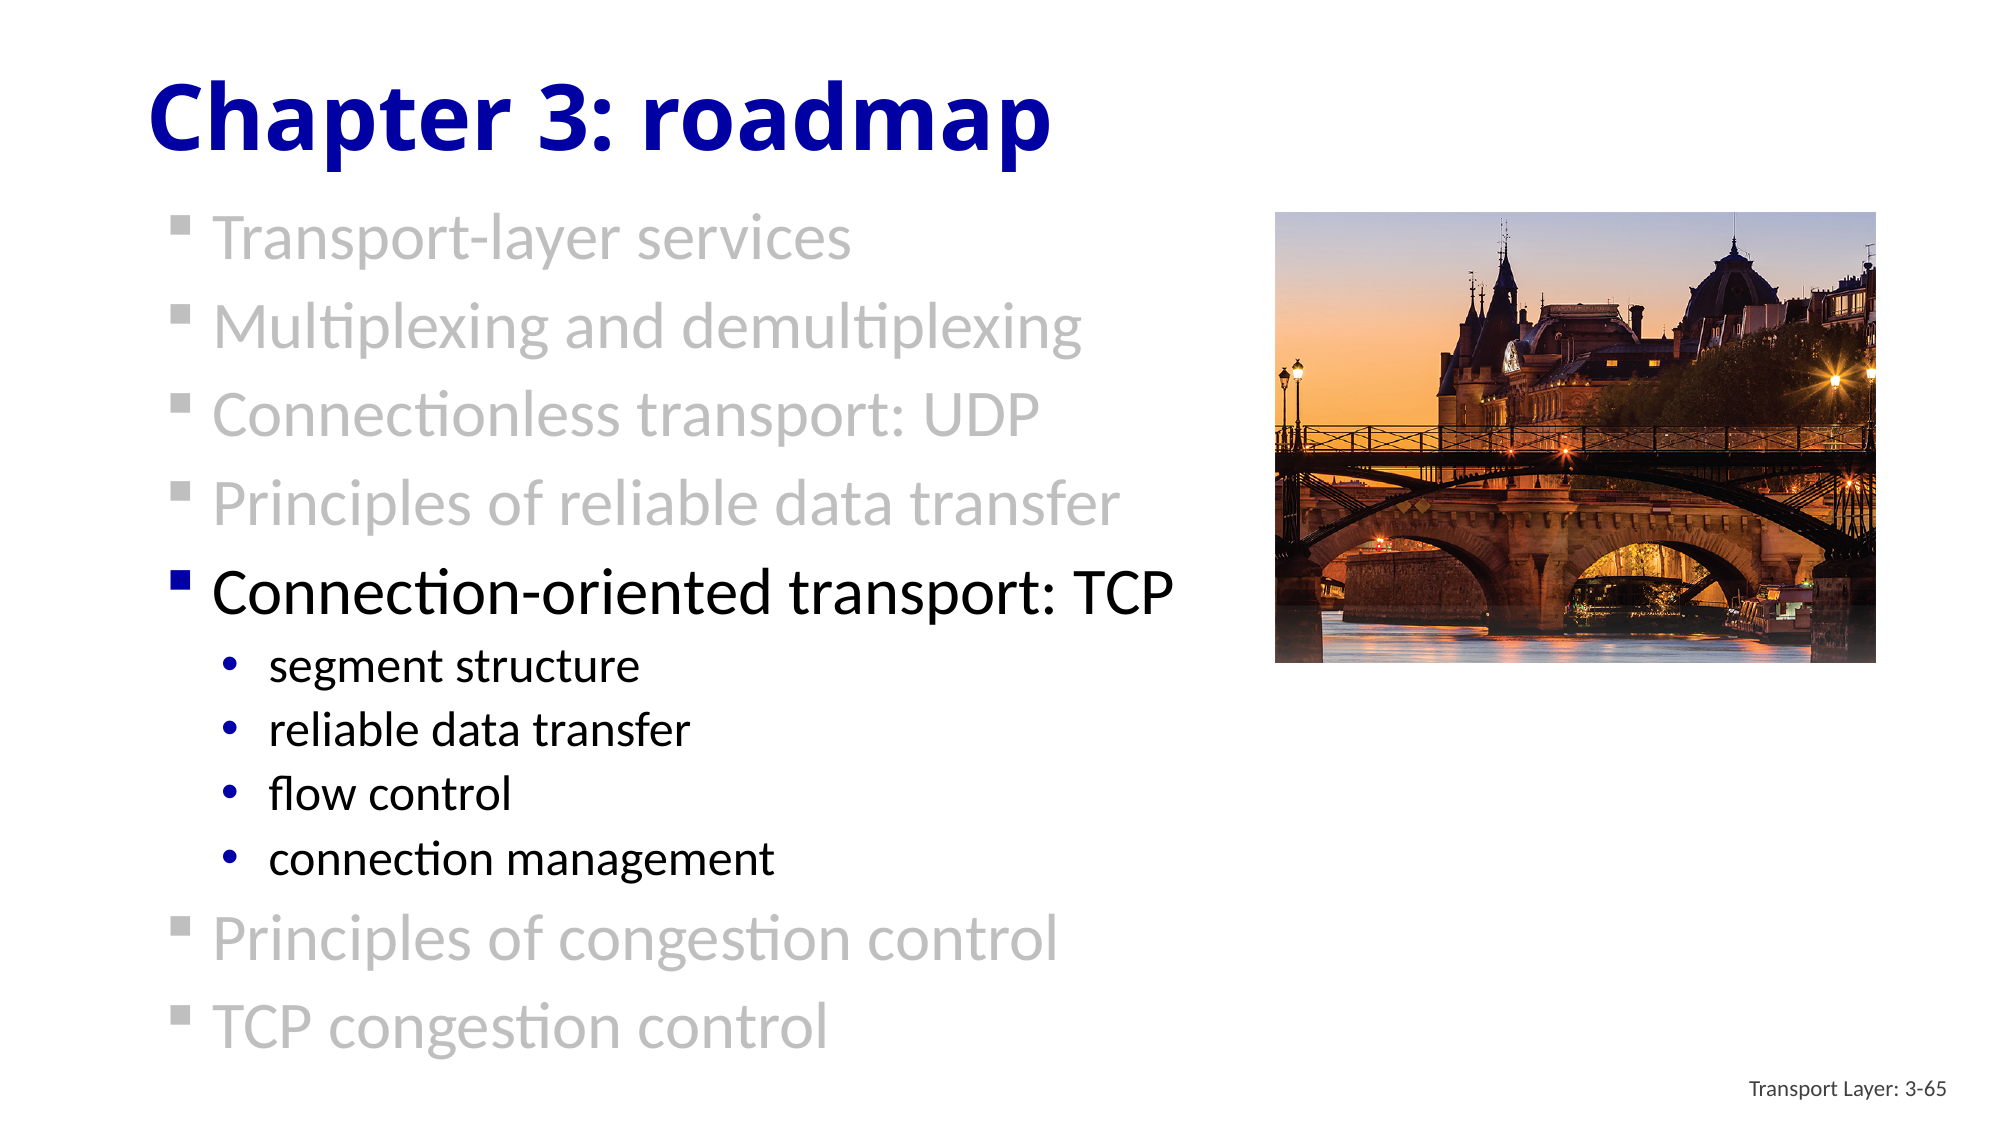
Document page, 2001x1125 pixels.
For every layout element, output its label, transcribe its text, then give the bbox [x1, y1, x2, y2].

picture [1275, 212, 1876, 663]
slide_number Transport Layer: 3-65 [1512, 1056, 1963, 1117]
list Transport-layer services Multiplexing and demultiplexing Connectionless transport: UDP Principles of reliable data transfer Connection-oriented transport: TCP segment structure reliable data transfer flow control connection management Principles of congestion control TCP congestion control [131, 194, 1217, 1117]
title Chapter 3: roadmap [131, 47, 1856, 195]
